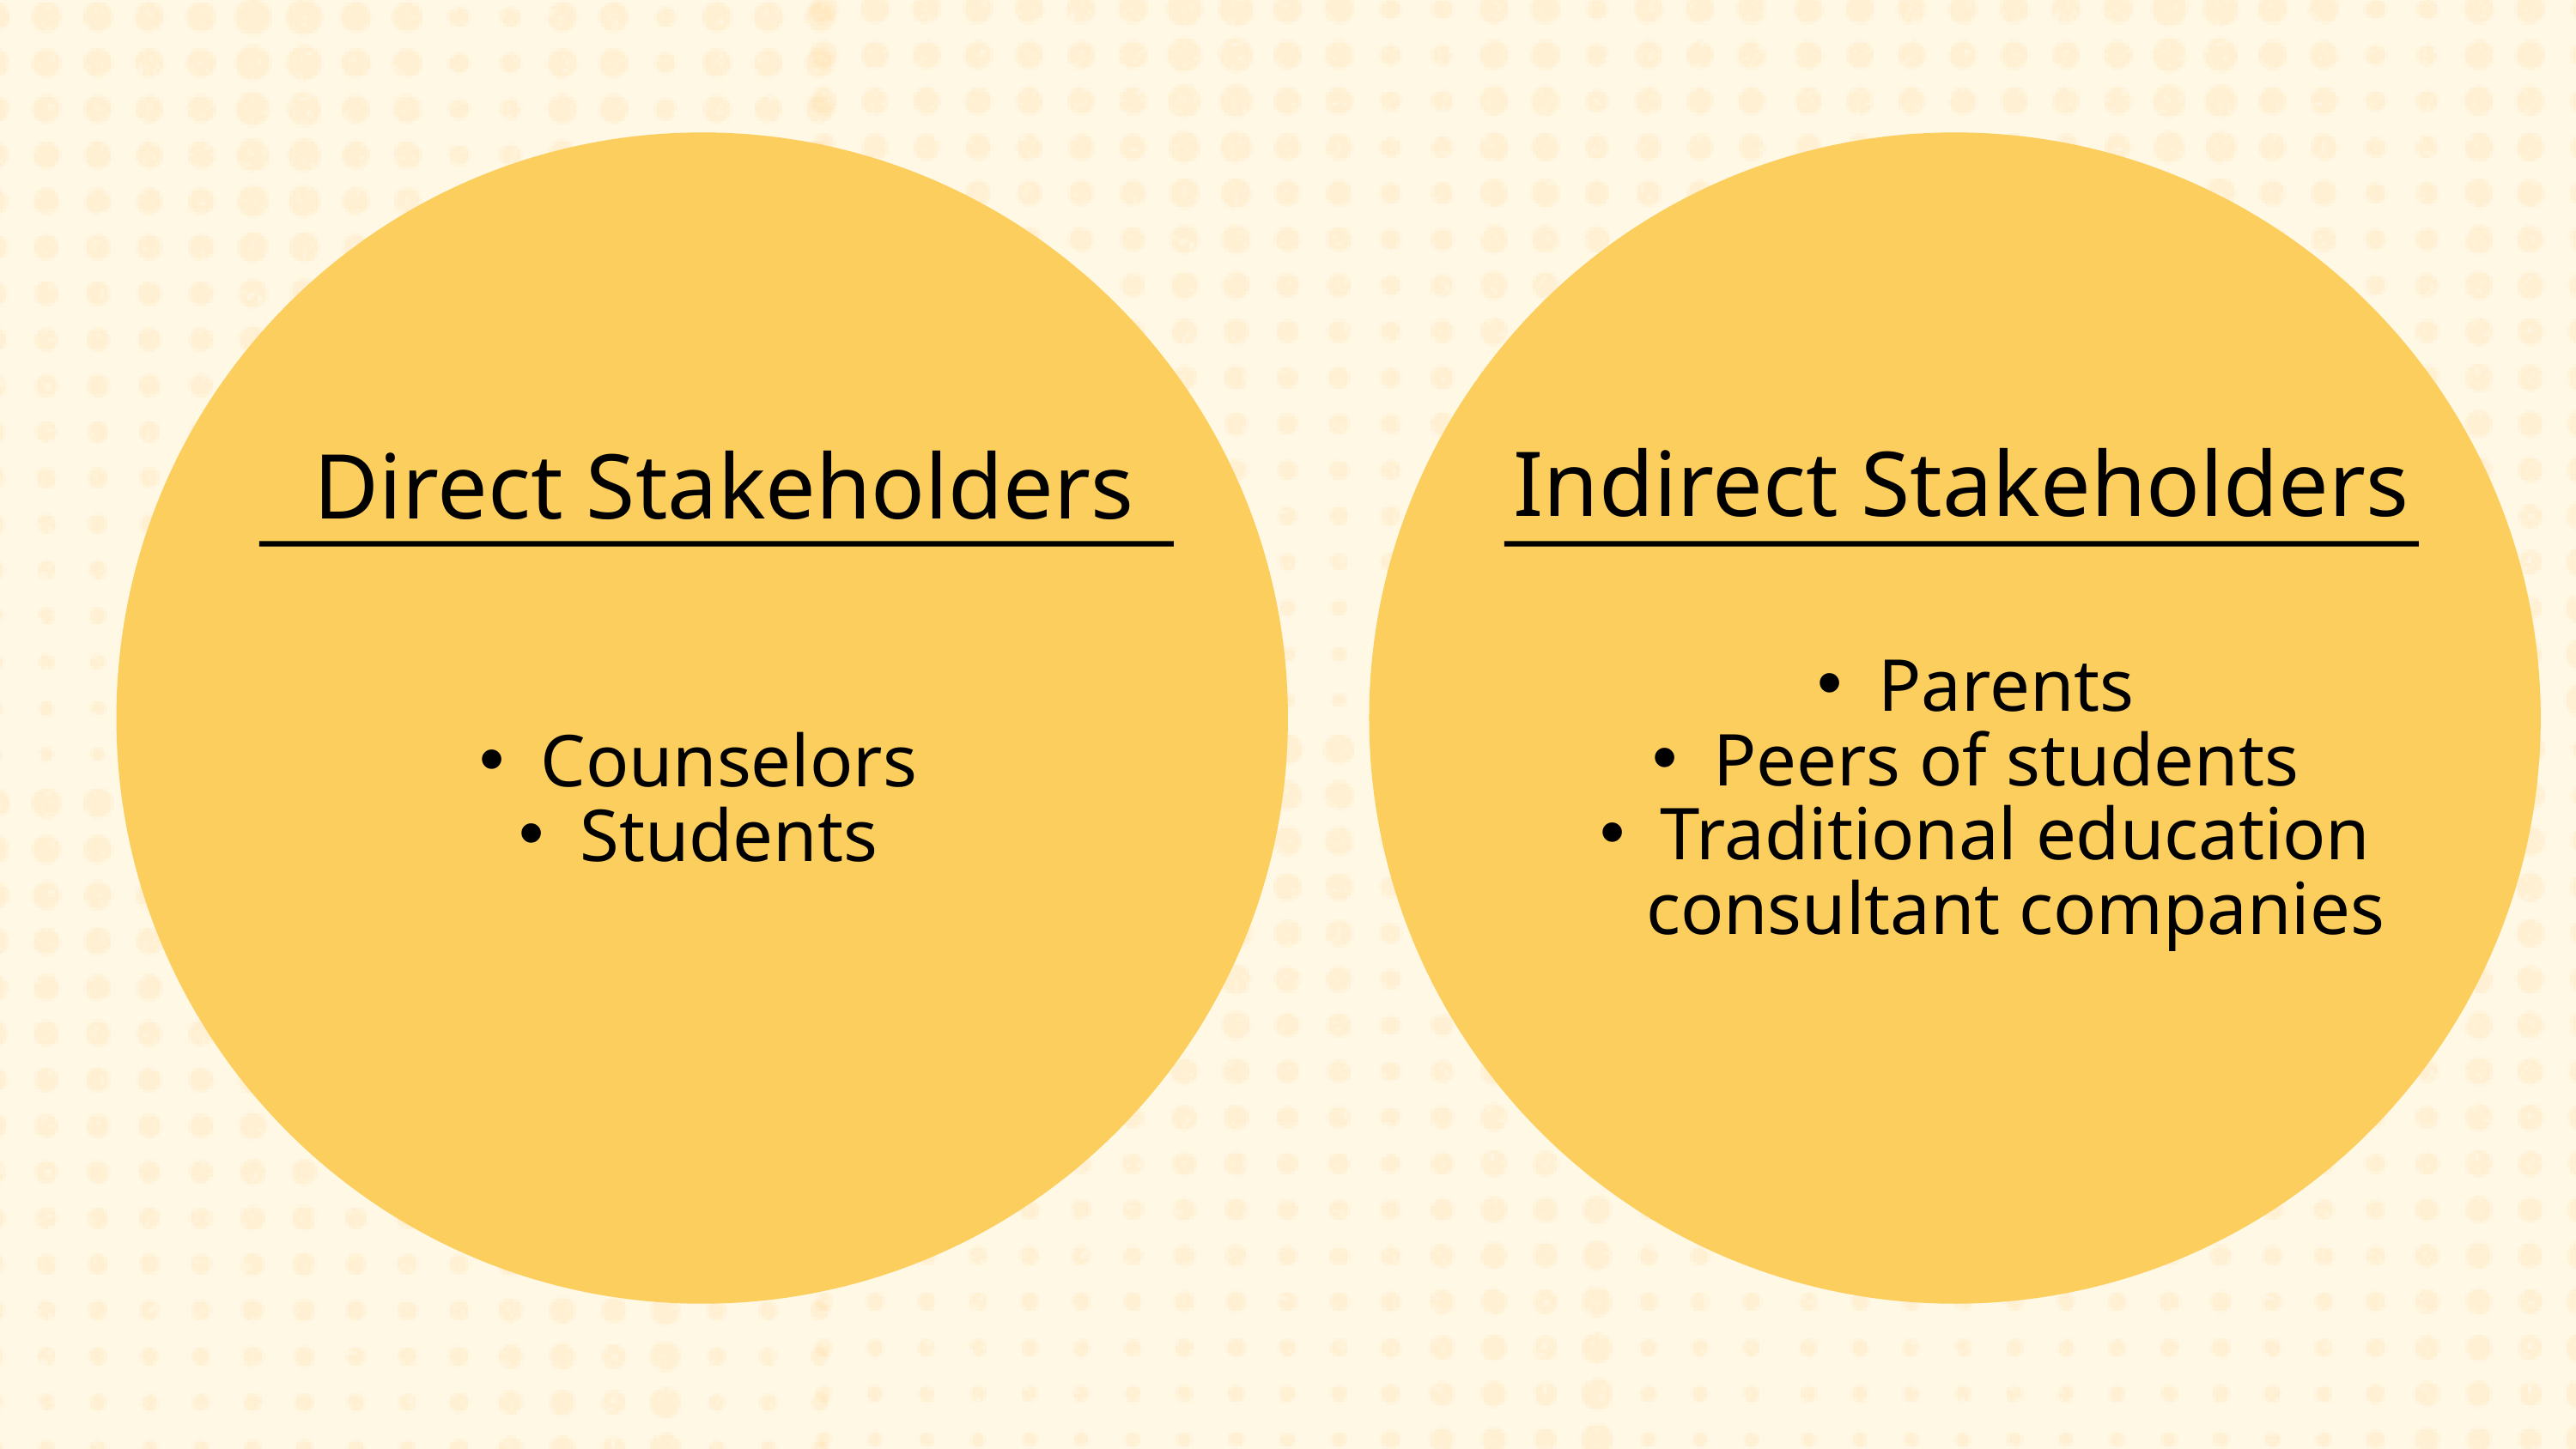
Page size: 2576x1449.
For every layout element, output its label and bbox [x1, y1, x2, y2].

text_box [0, 0, 804, 772]
text_box [116, 132, 1289, 1304]
text_box [1369, 132, 2542, 1304]
text_box [0, 785, 804, 1449]
text_box [809, 0, 2576, 1449]
